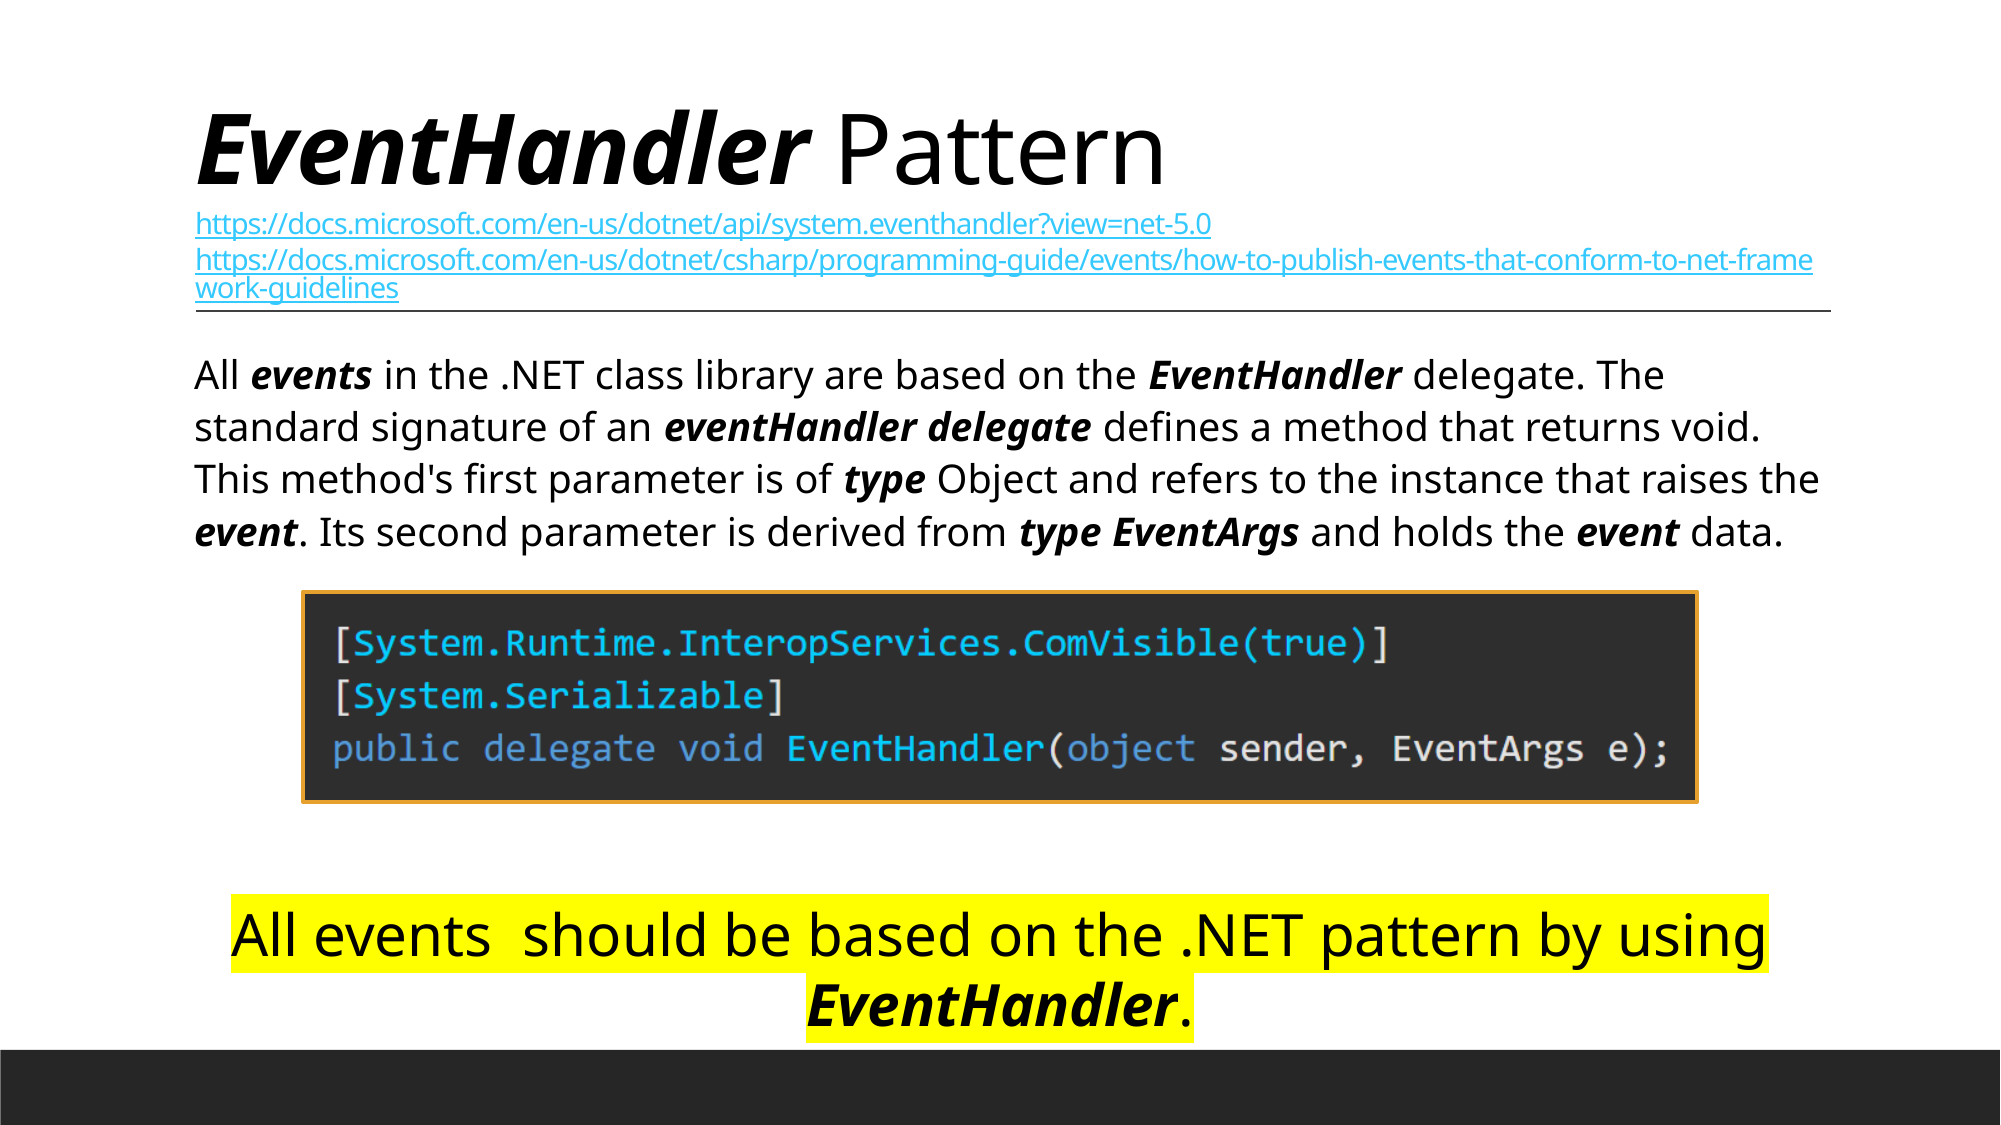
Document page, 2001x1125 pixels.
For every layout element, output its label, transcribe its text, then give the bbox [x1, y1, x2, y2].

title EventHandler Pattern https://docs.microsoft.com/en-us/dotnet/api/system.eventhandler?view=net-5.0 https://docs.microsoft.com/en-us/dotnet/csharp/programming-guide/events/how-to-publish-events-that-conform-to-net-framework-guidelines [180, 47, 1830, 285]
picture [304, 593, 1696, 801]
text_box All events should be based on the .NET pattern by using EventHandler. [70, 890, 1930, 1046]
list All events in the .NET class library are based on the EventHandler delegate. The standard signature of an eventHandler delegate defines a method that returns void. This method's first parameter is of type Object and refers to the instance that raises the event. Its second parameter is derived from type EventArgs and holds the event data. [180, 316, 1830, 583]
